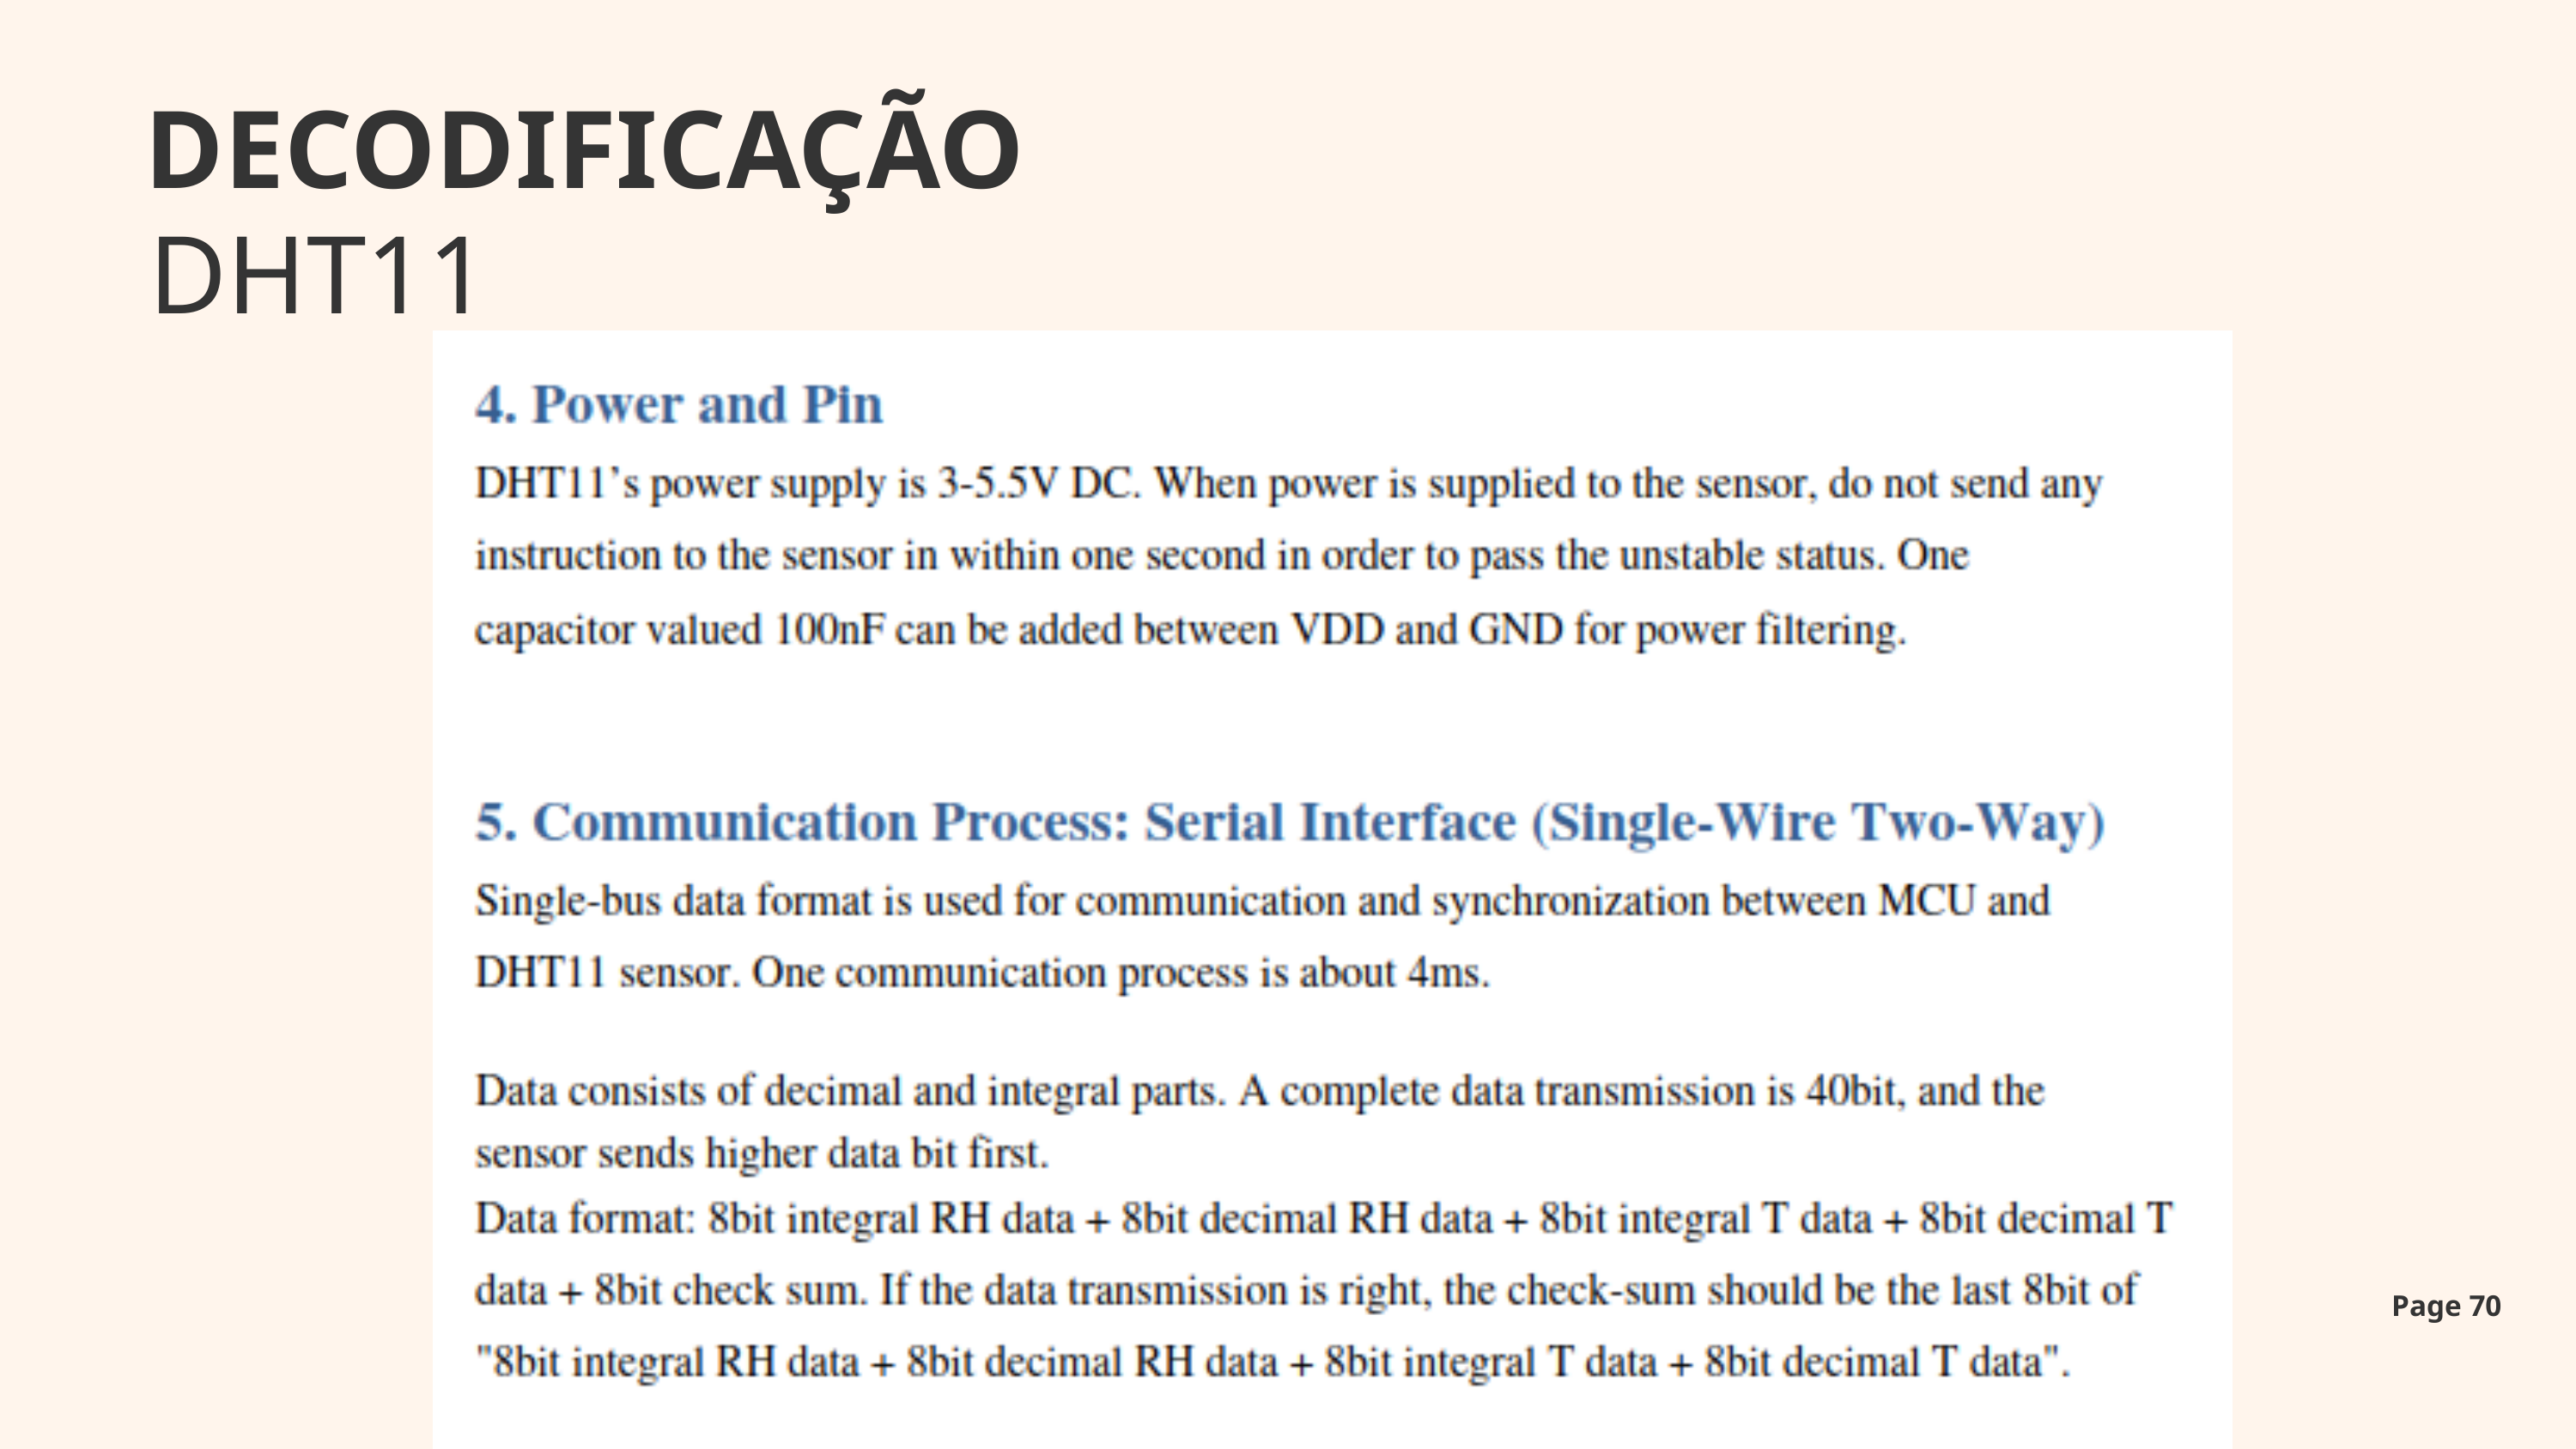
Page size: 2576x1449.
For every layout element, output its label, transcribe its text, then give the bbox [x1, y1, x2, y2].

text_box DECODIFICAÇÃO [144, 59, 1141, 210]
text_box Page 70 [2360, 1282, 2502, 1323]
text_box [433, 330, 2233, 1449]
text_box DHT11 [149, 185, 1145, 336]
